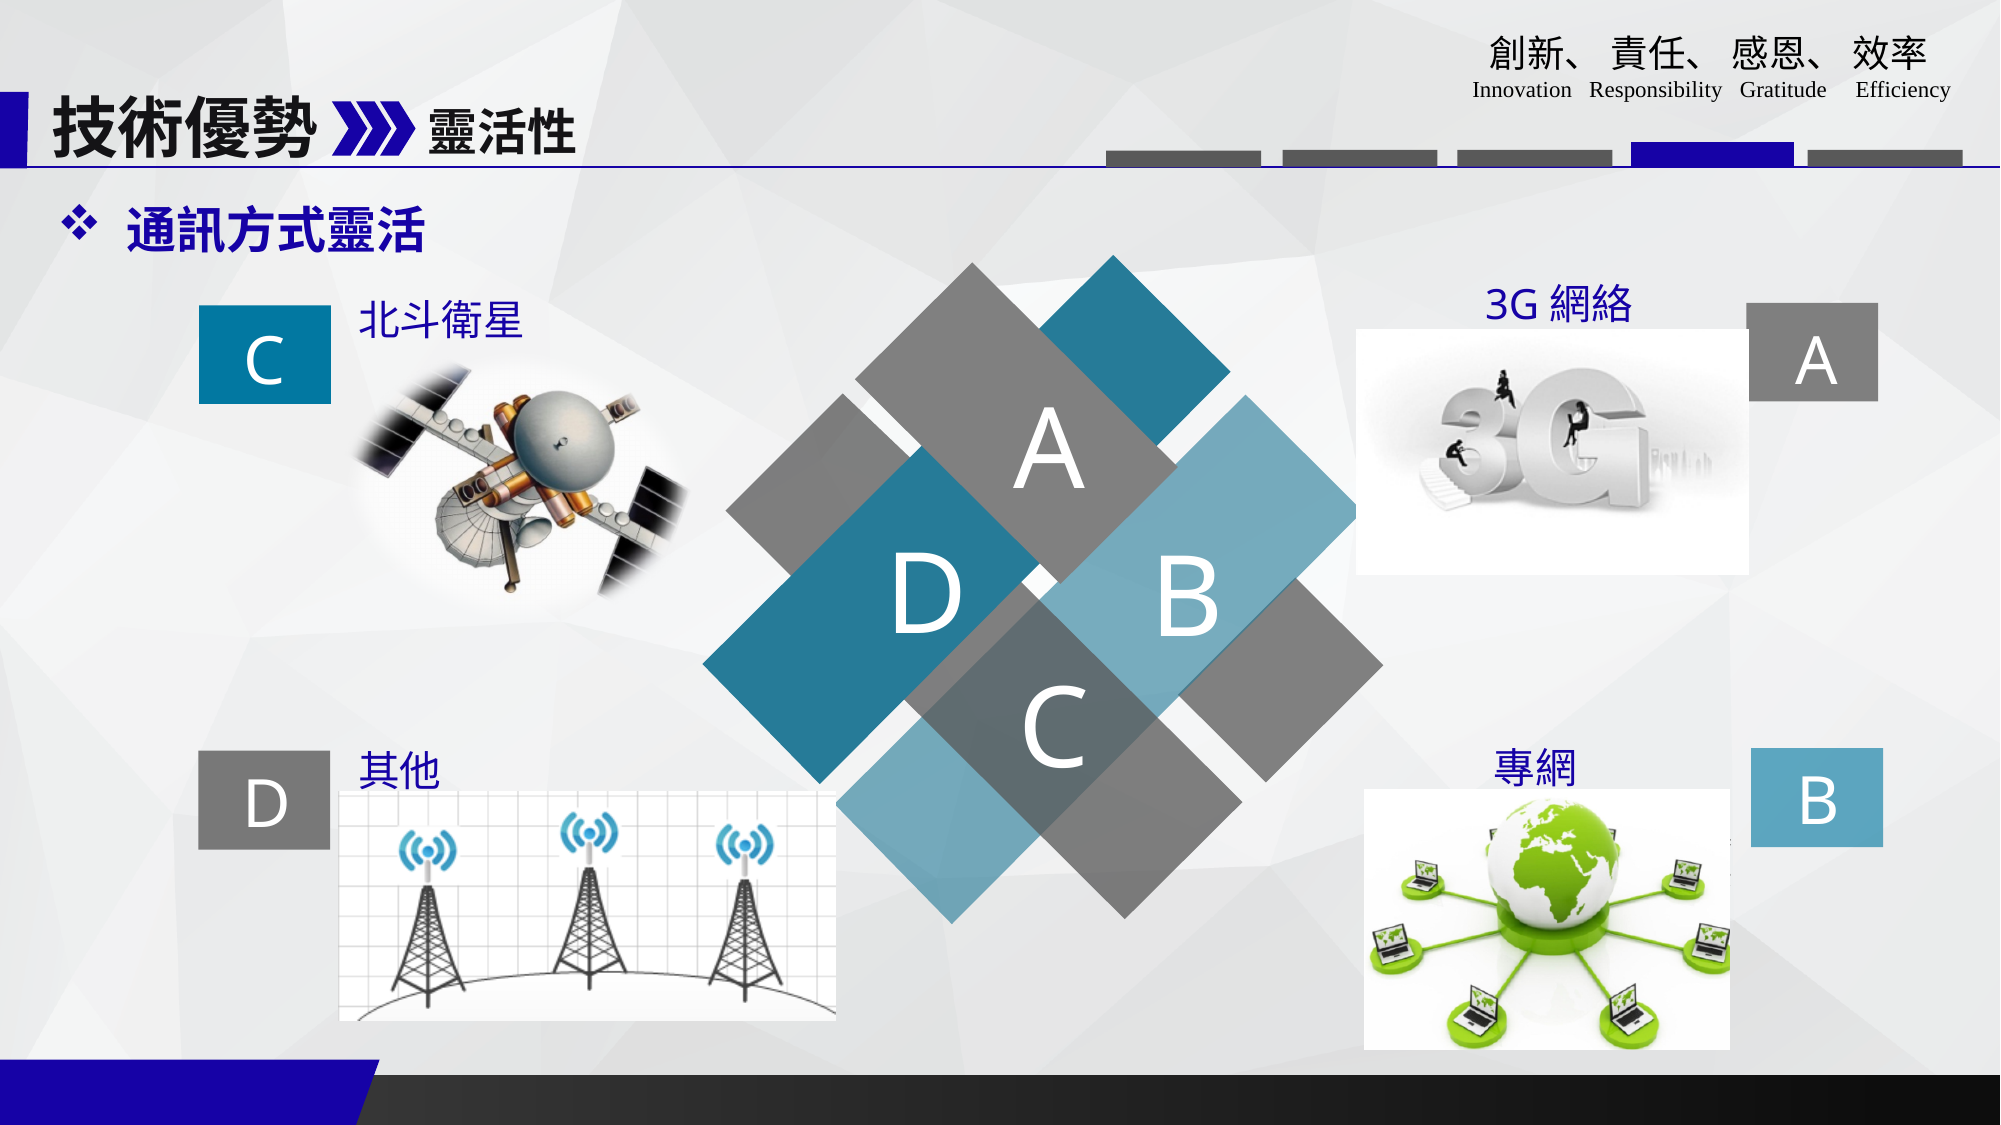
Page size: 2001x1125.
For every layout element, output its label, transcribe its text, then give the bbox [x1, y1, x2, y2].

picture [0, 168, 2000, 1075]
text_box [1631, 142, 1794, 168]
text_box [333, 102, 415, 155]
picture [333, 155, 412, 166]
text_box 靈活性 [412, 93, 593, 168]
picture [0, 0, 2000, 166]
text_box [198, 254, 1884, 925]
text_box 通訊方式靈活 [41, 191, 454, 267]
text_box 技術優勢 [36, 77, 333, 173]
